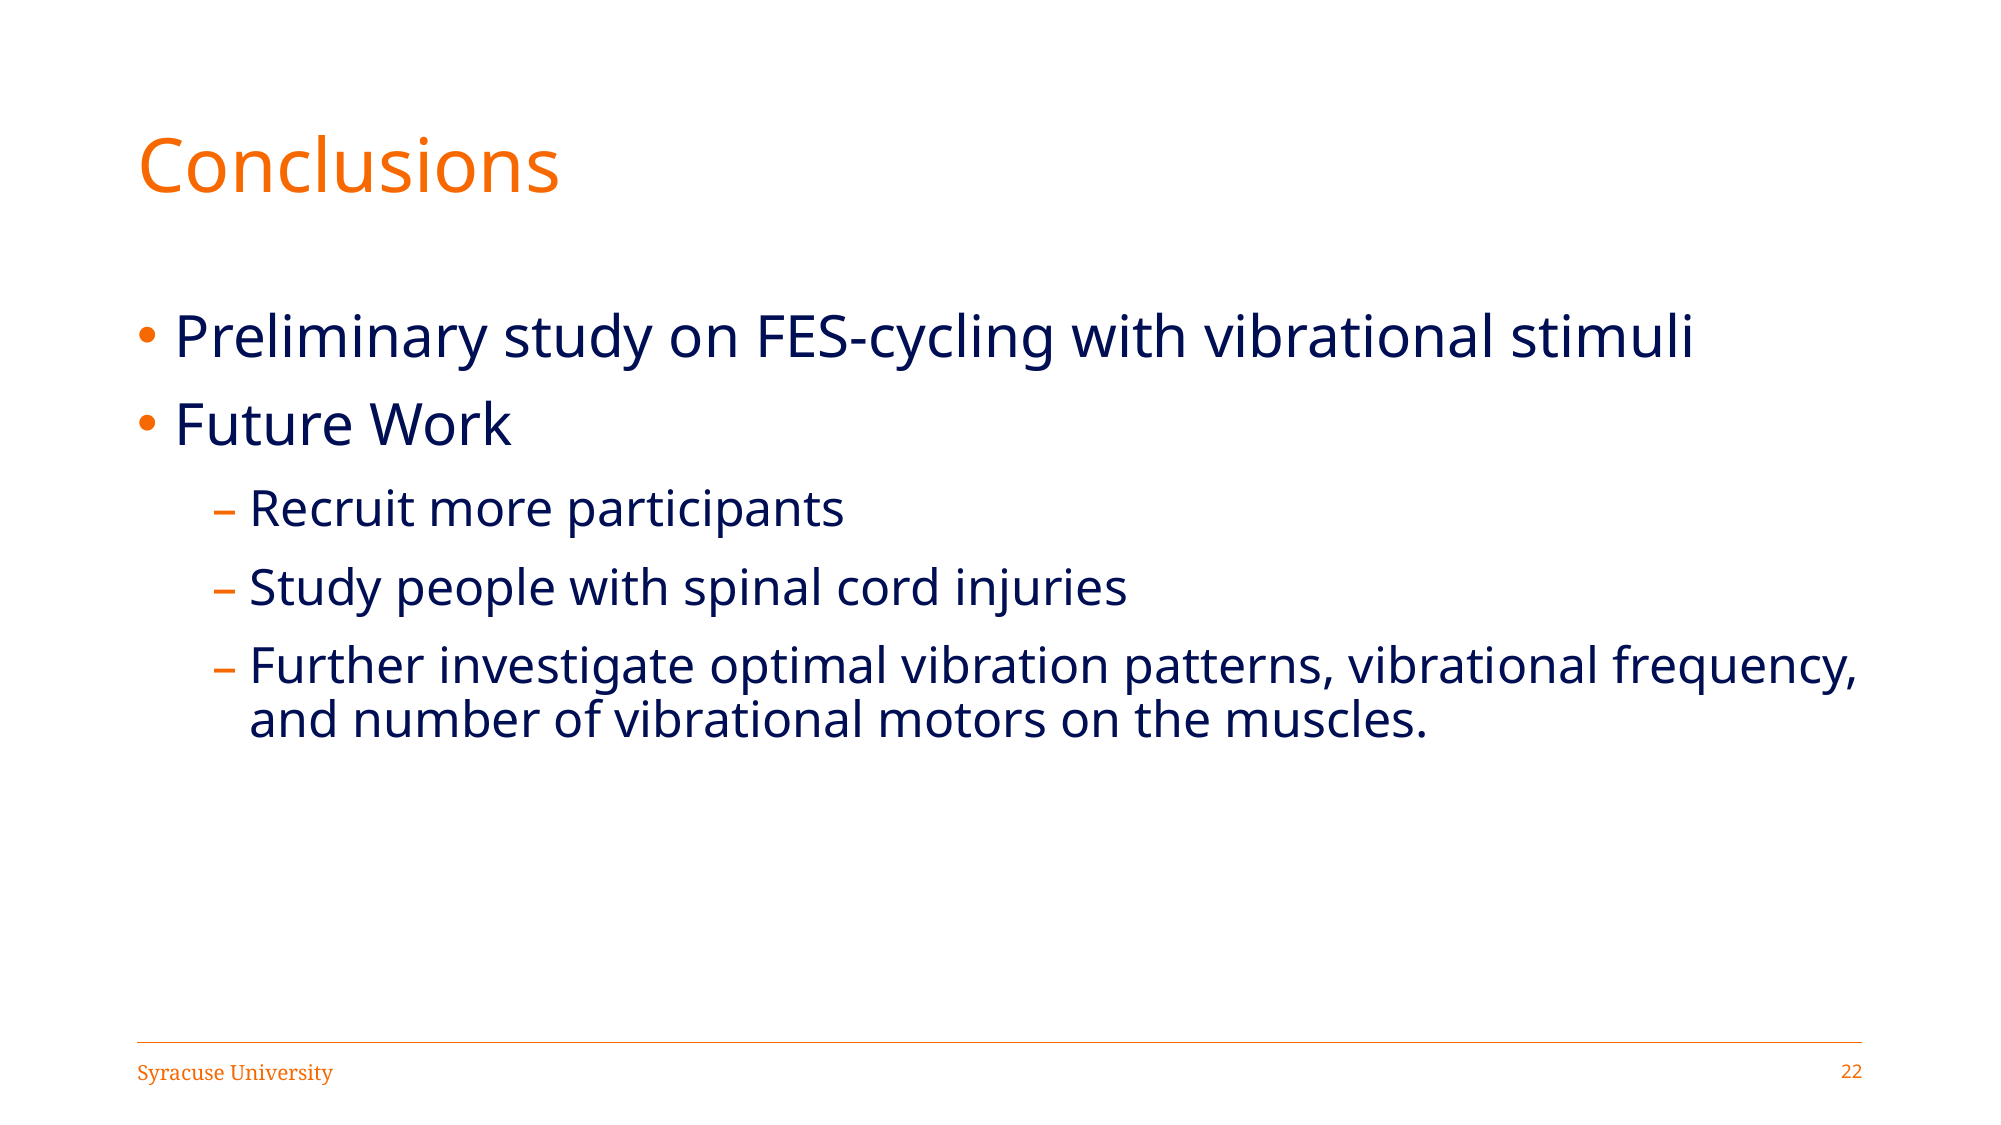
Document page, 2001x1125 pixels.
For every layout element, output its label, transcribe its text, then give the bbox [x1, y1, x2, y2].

title Conclusions [137, 59, 1863, 278]
list Preliminary study on FES-cycling with vibrational stimuli Future Work Recruit more participants Study people with spinal cord injuries Further investigate optimal vibration patterns, vibrational frequency, and number of vibrational motors on the muscles. [137, 299, 1863, 1014]
